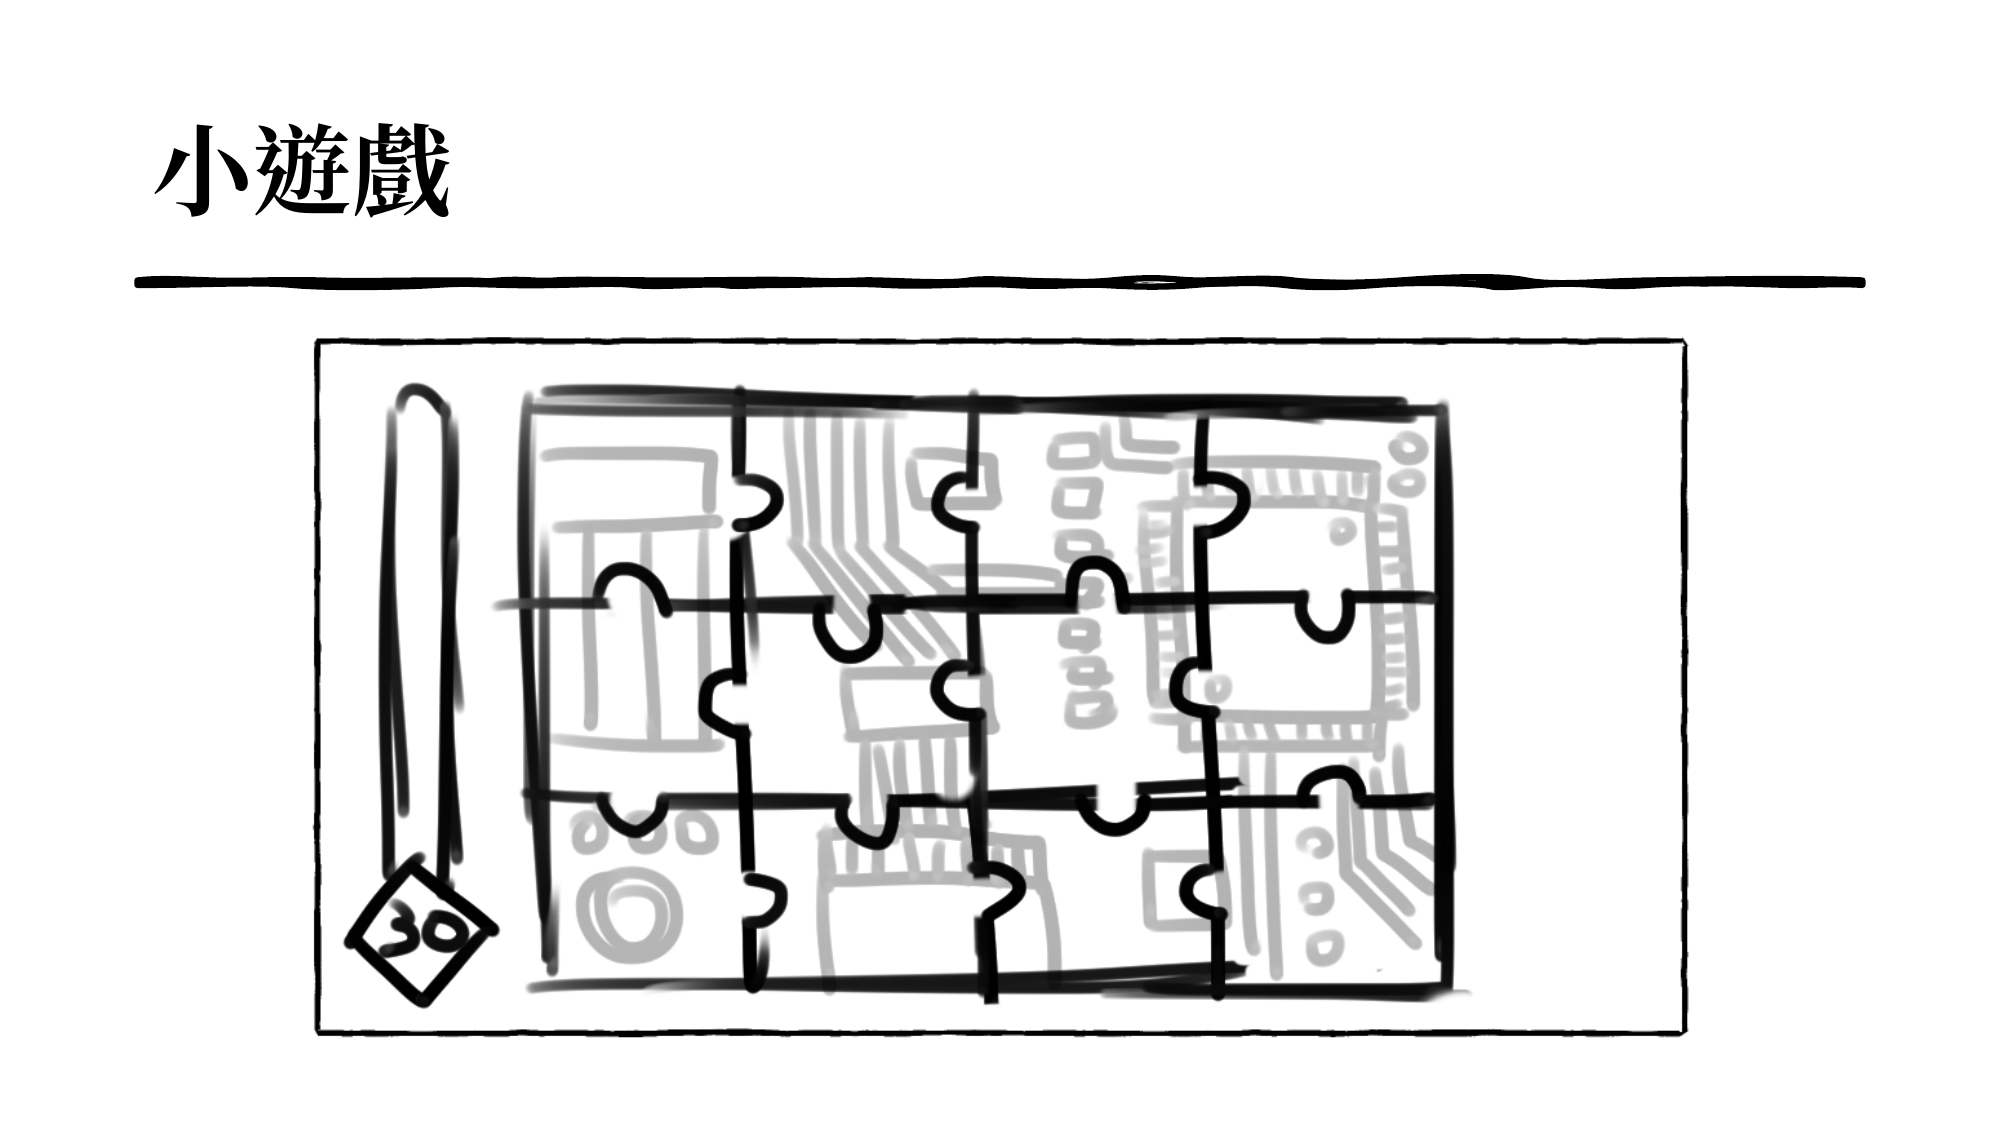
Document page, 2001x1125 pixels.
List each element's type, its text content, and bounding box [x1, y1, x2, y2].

picture [260, 293, 1739, 1089]
title 小遊戲 [137, 59, 1863, 278]
